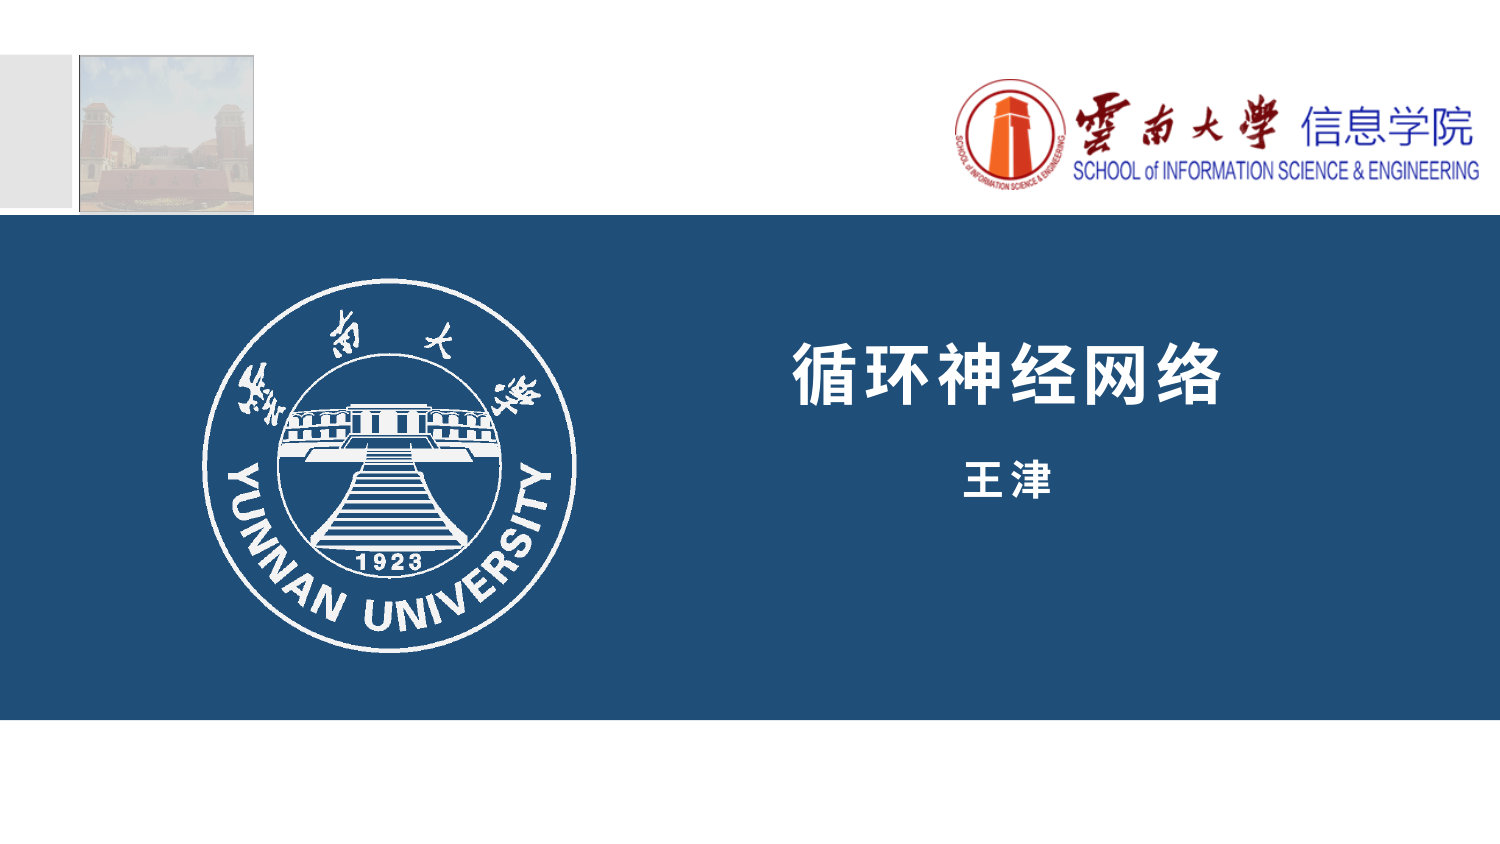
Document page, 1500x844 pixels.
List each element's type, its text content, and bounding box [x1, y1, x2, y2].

picture [955, 79, 1479, 190]
text_box 王津 [947, 446, 1067, 511]
text_box 循环神经网络 [776, 325, 1238, 421]
picture [193, 268, 588, 668]
